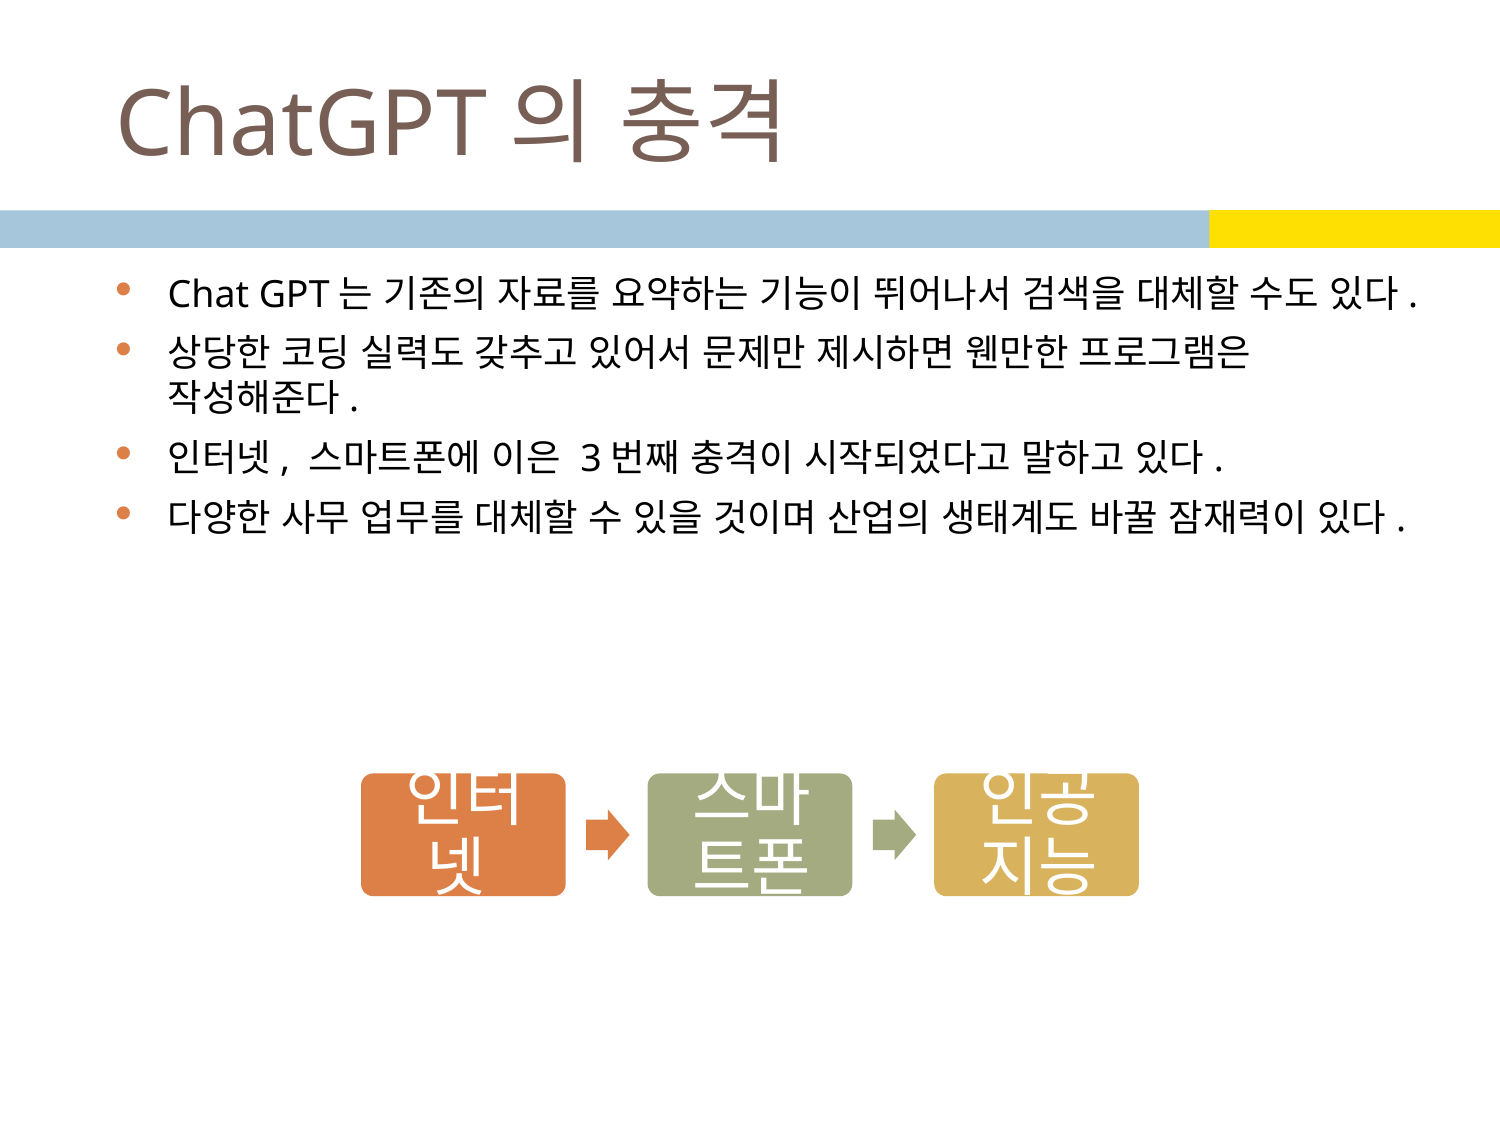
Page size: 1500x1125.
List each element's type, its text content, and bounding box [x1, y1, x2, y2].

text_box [360, 581, 1140, 1088]
list Chat GPT는 기존의 자료를 요약하는 기능이 뛰어나서 검색을 대체할 수도 있다. 상당한 코딩 실력도 갖추고 있어서 문제만 제시하면 웬만한 프로그램은 작성해준다. 인터넷, 스마트폰에 이은 3번째 충격이 시작되었다고 말하고 있다. 다양한 사무 업무를 대체할 수 있을 것이며 산업의 생태계도 바꿀 잠재력이 있다. [100, 262, 1438, 1000]
title ChatGPT의 충격 [100, 37, 1438, 200]
